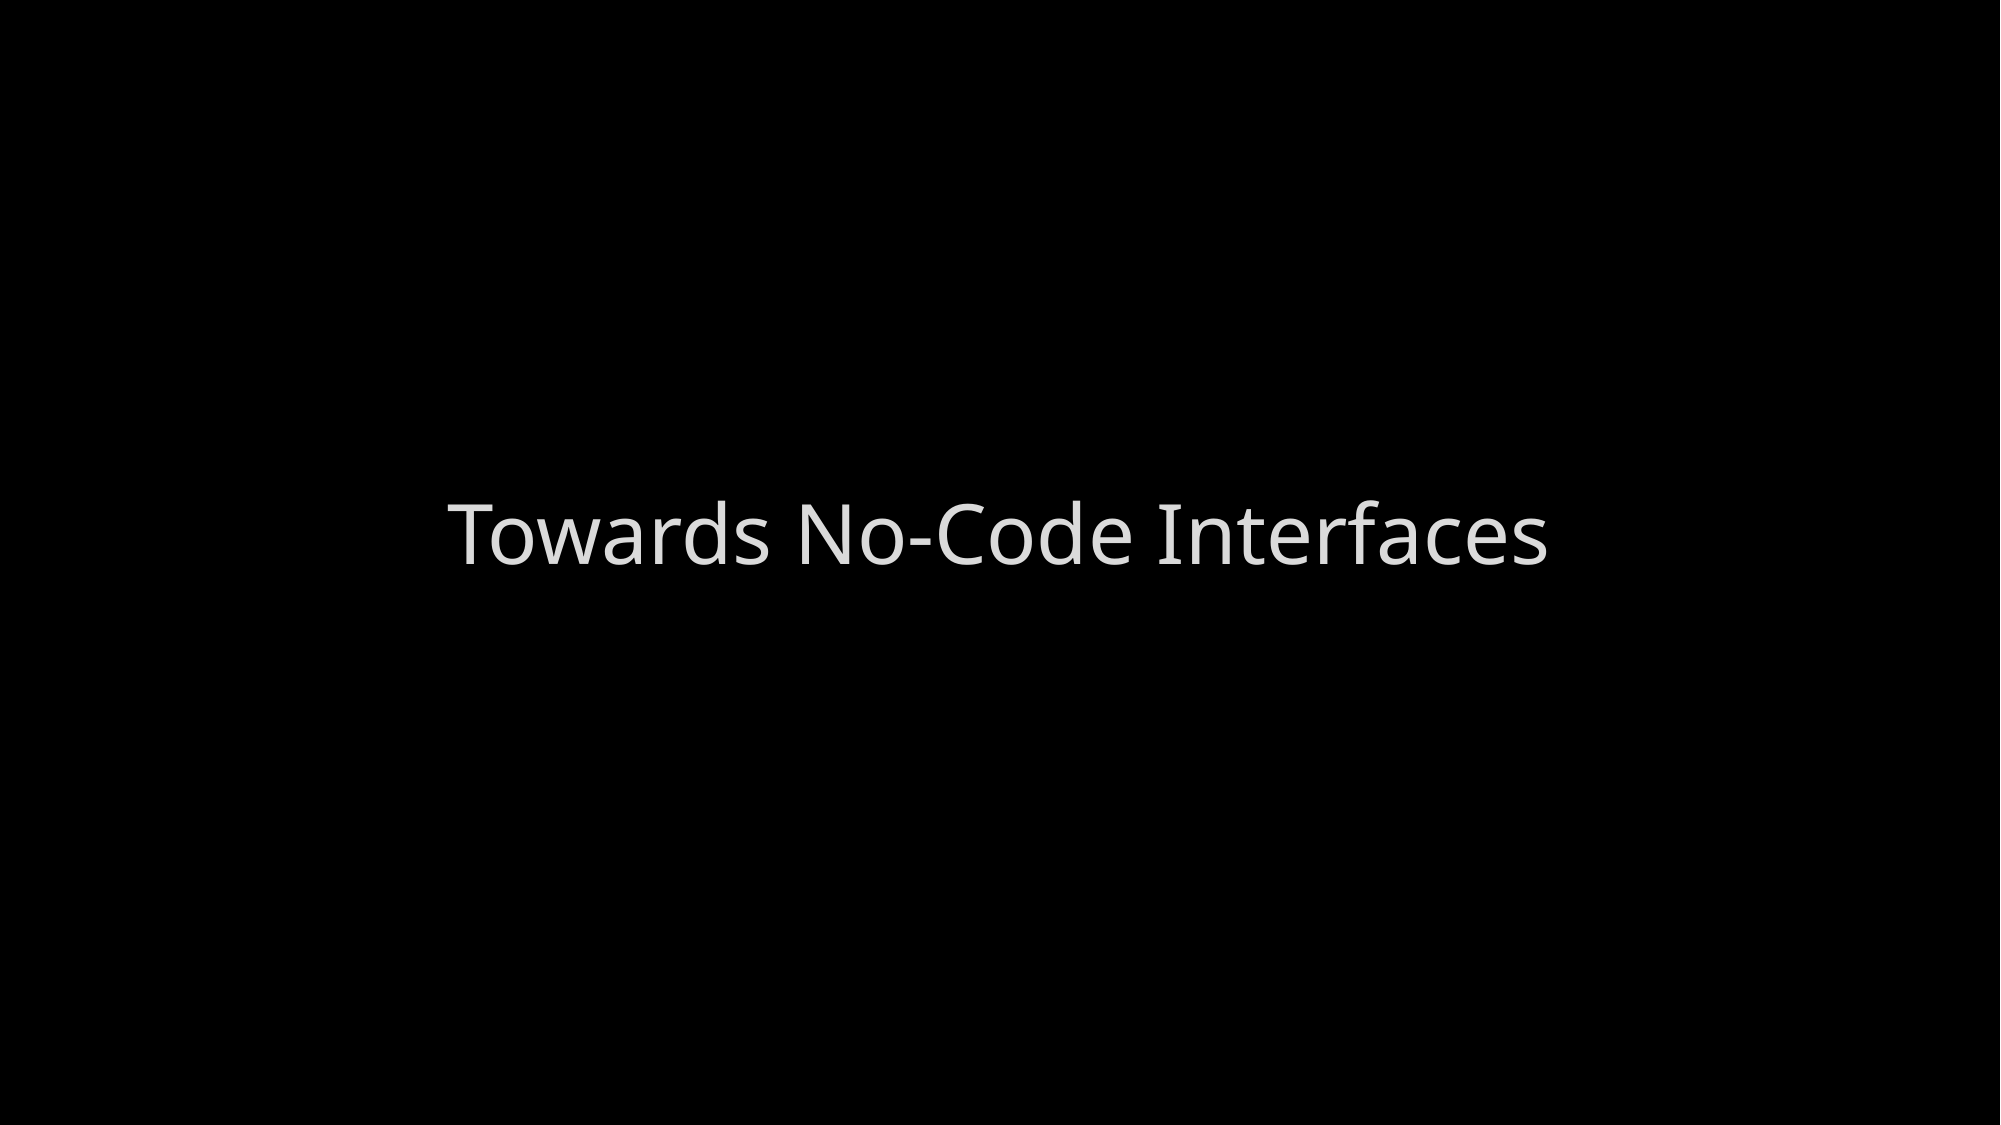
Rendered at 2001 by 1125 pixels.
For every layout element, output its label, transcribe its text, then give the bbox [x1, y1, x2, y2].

title Towards No-Code Interfaces [212, 288, 1786, 589]
